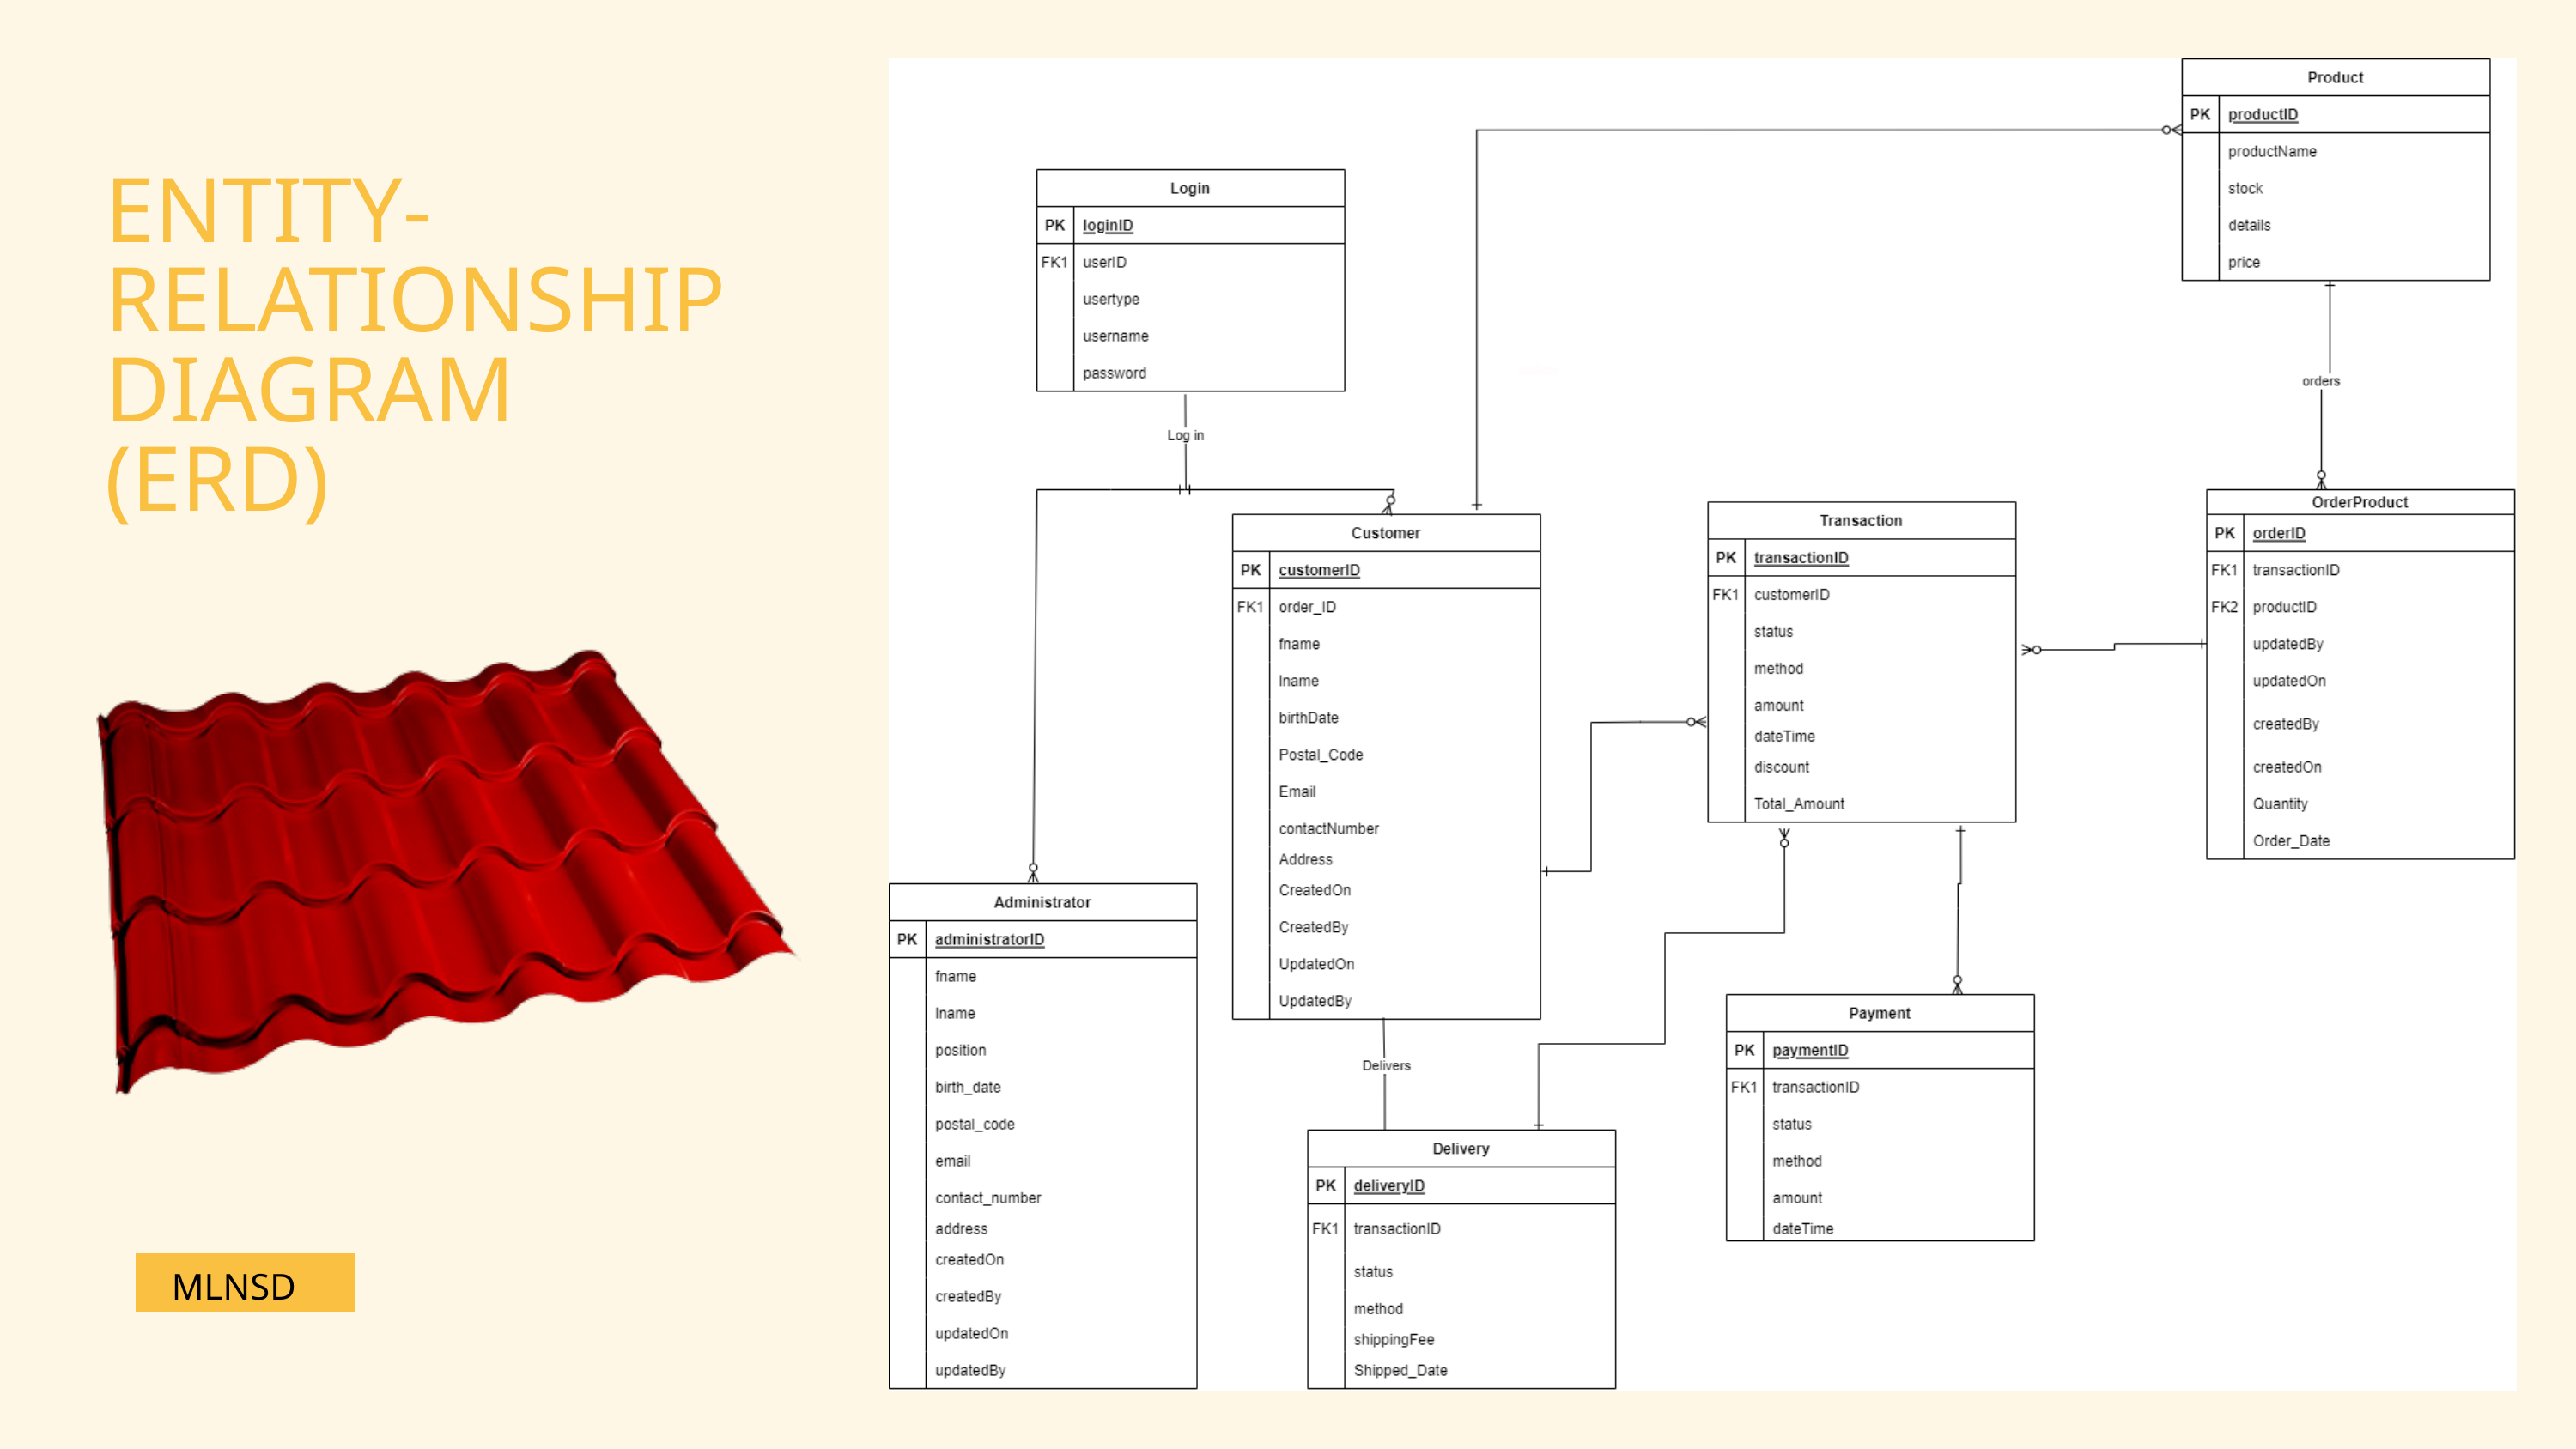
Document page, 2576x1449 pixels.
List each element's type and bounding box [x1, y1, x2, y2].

text_box [0, 0, 2576, 1449]
picture [70, 629, 813, 1113]
text_box [135, 1252, 356, 1313]
picture [889, 58, 2517, 1391]
